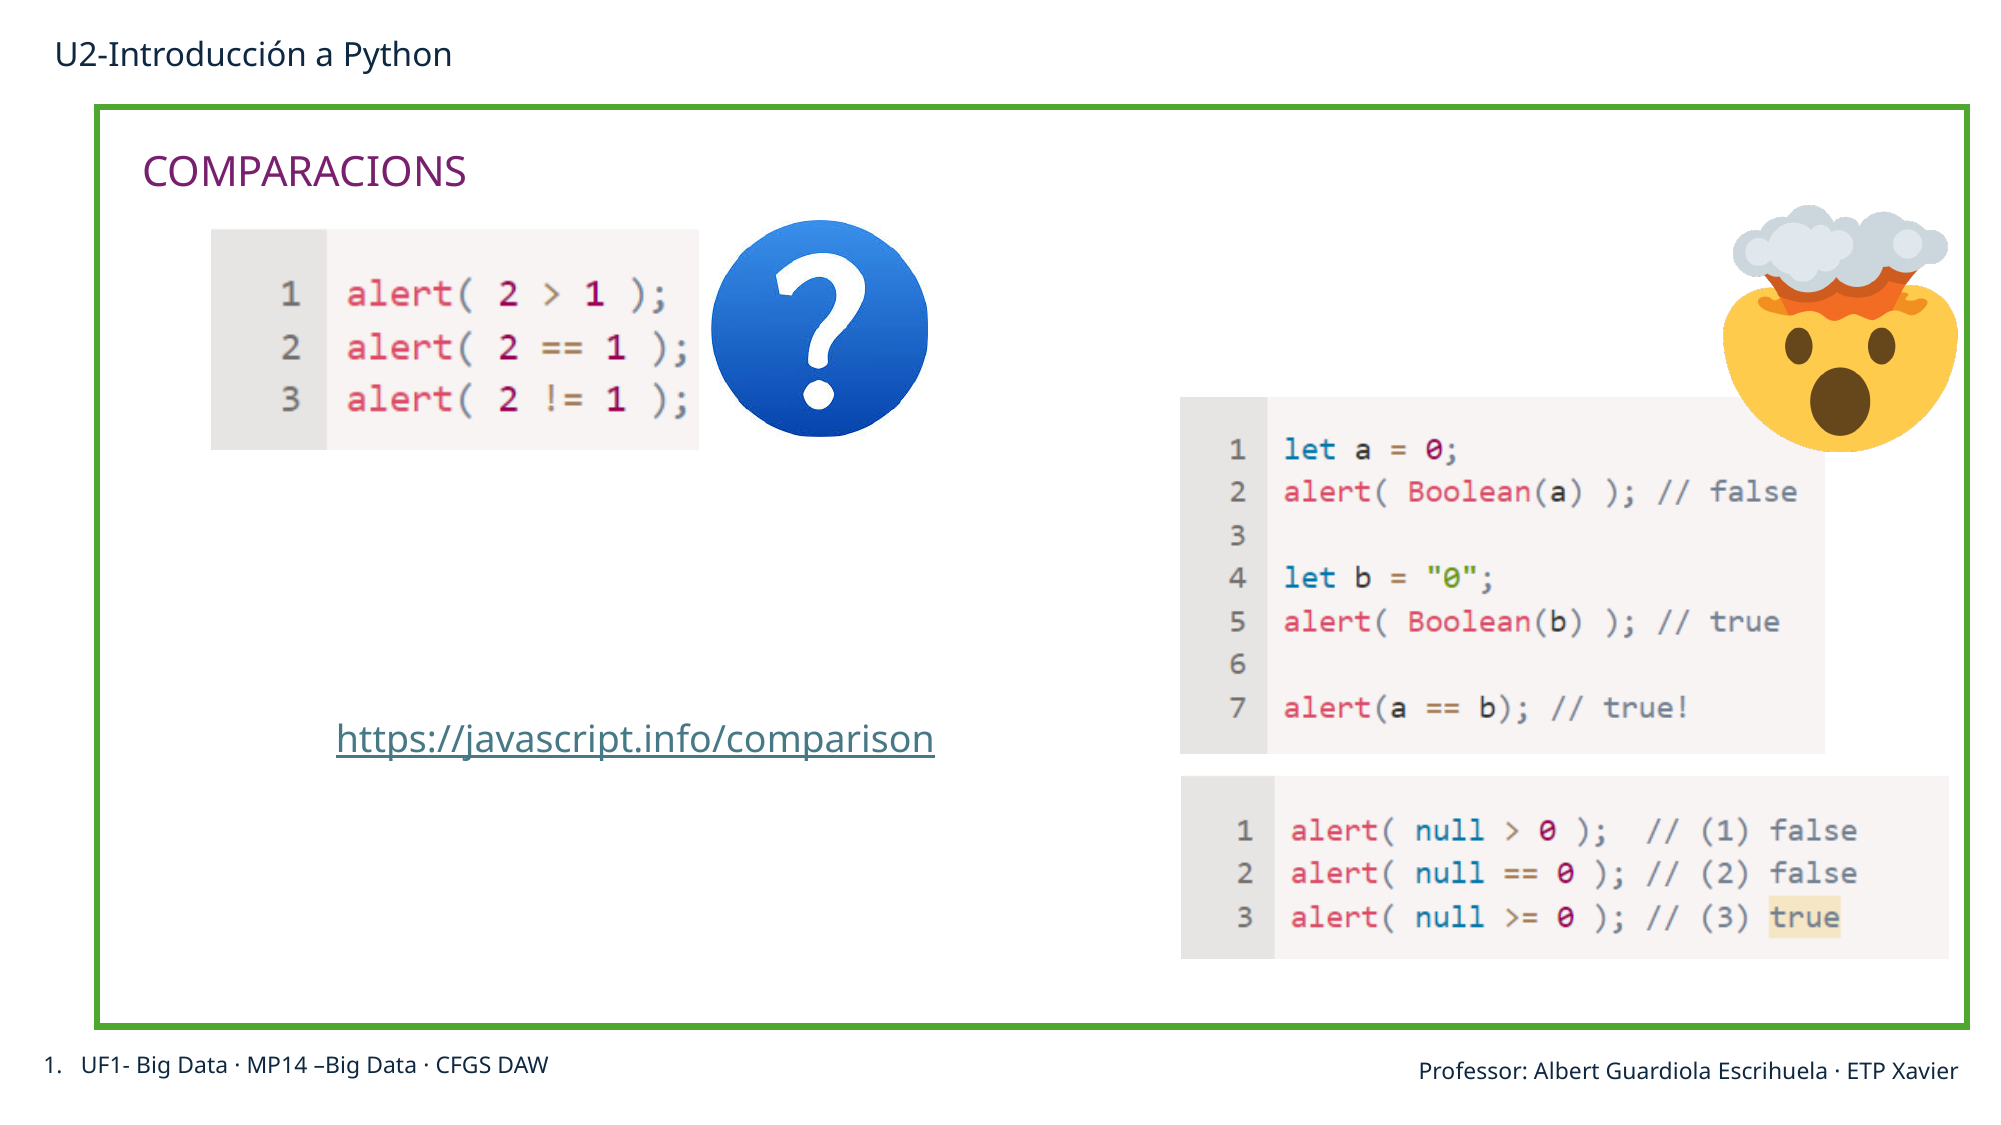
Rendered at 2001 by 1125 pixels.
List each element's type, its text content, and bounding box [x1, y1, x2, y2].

title U2-Introducción a Python [39, 6, 905, 105]
picture [710, 220, 929, 438]
picture [210, 222, 700, 450]
picture [1179, 203, 1964, 755]
subtitle UF1- Big Data · MP14 –Big Data · CFGS DAW [28, 1046, 931, 1097]
picture [1180, 770, 1950, 959]
text_box [96, 106, 1969, 1028]
text_box COMPARACIONS [127, 123, 1876, 222]
text_box Professor: Albert Guardiola Escrihuela · ETP Xavier [1365, 1046, 1980, 1098]
text_box https://javascript.info/comparison [321, 707, 1000, 774]
